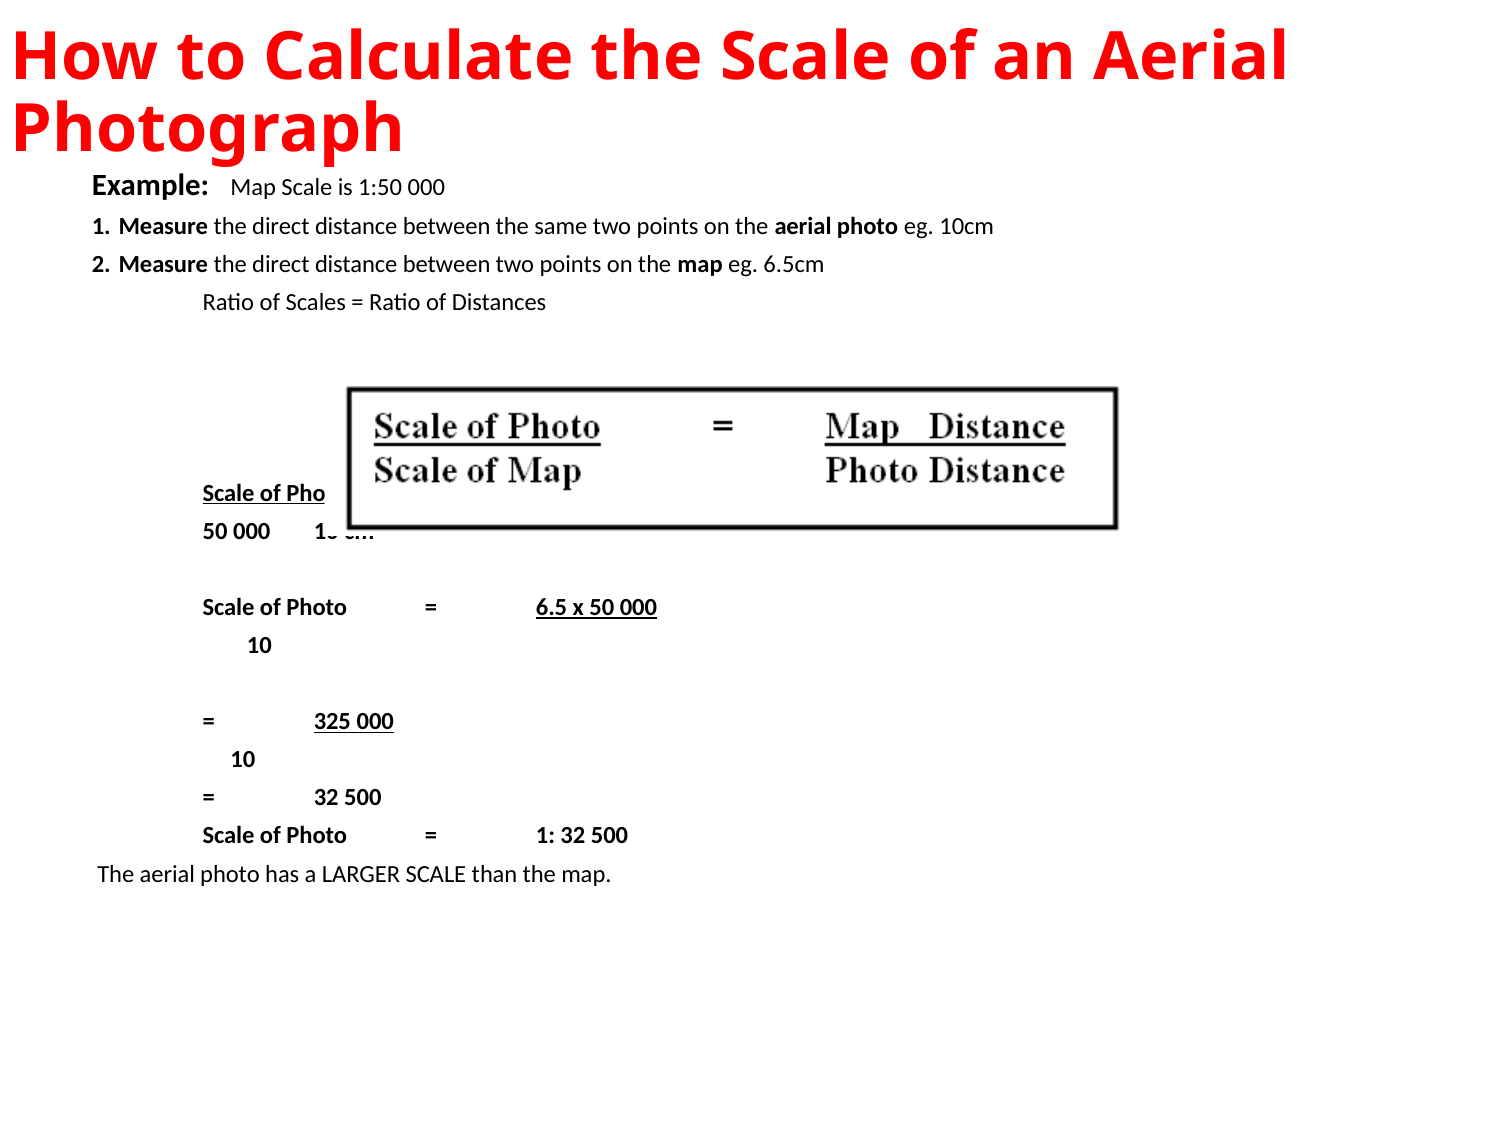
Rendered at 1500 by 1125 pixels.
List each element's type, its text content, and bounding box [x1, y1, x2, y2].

title How to Calculate the Scale of an Aerial Photograph [0, 0, 1496, 188]
picture [324, 385, 1135, 536]
list Example: Map Scale is 1:50 000 Measure the direct distance between the same two points on the aerial photo eg. 10cm Measure the direct distance between two points on the map eg. 6.5cm Ratio of Scales = Ratio of Distances Scale of Photo = 6.5cm 50 000 10 cm Scale of Photo = 6.5 x 50 000 10 = 325 000 10 = 32 500 Scale of Photo = 1: 32 500 The aerial photo has a LARGER SCALE than the map. [76, 160, 1427, 904]
